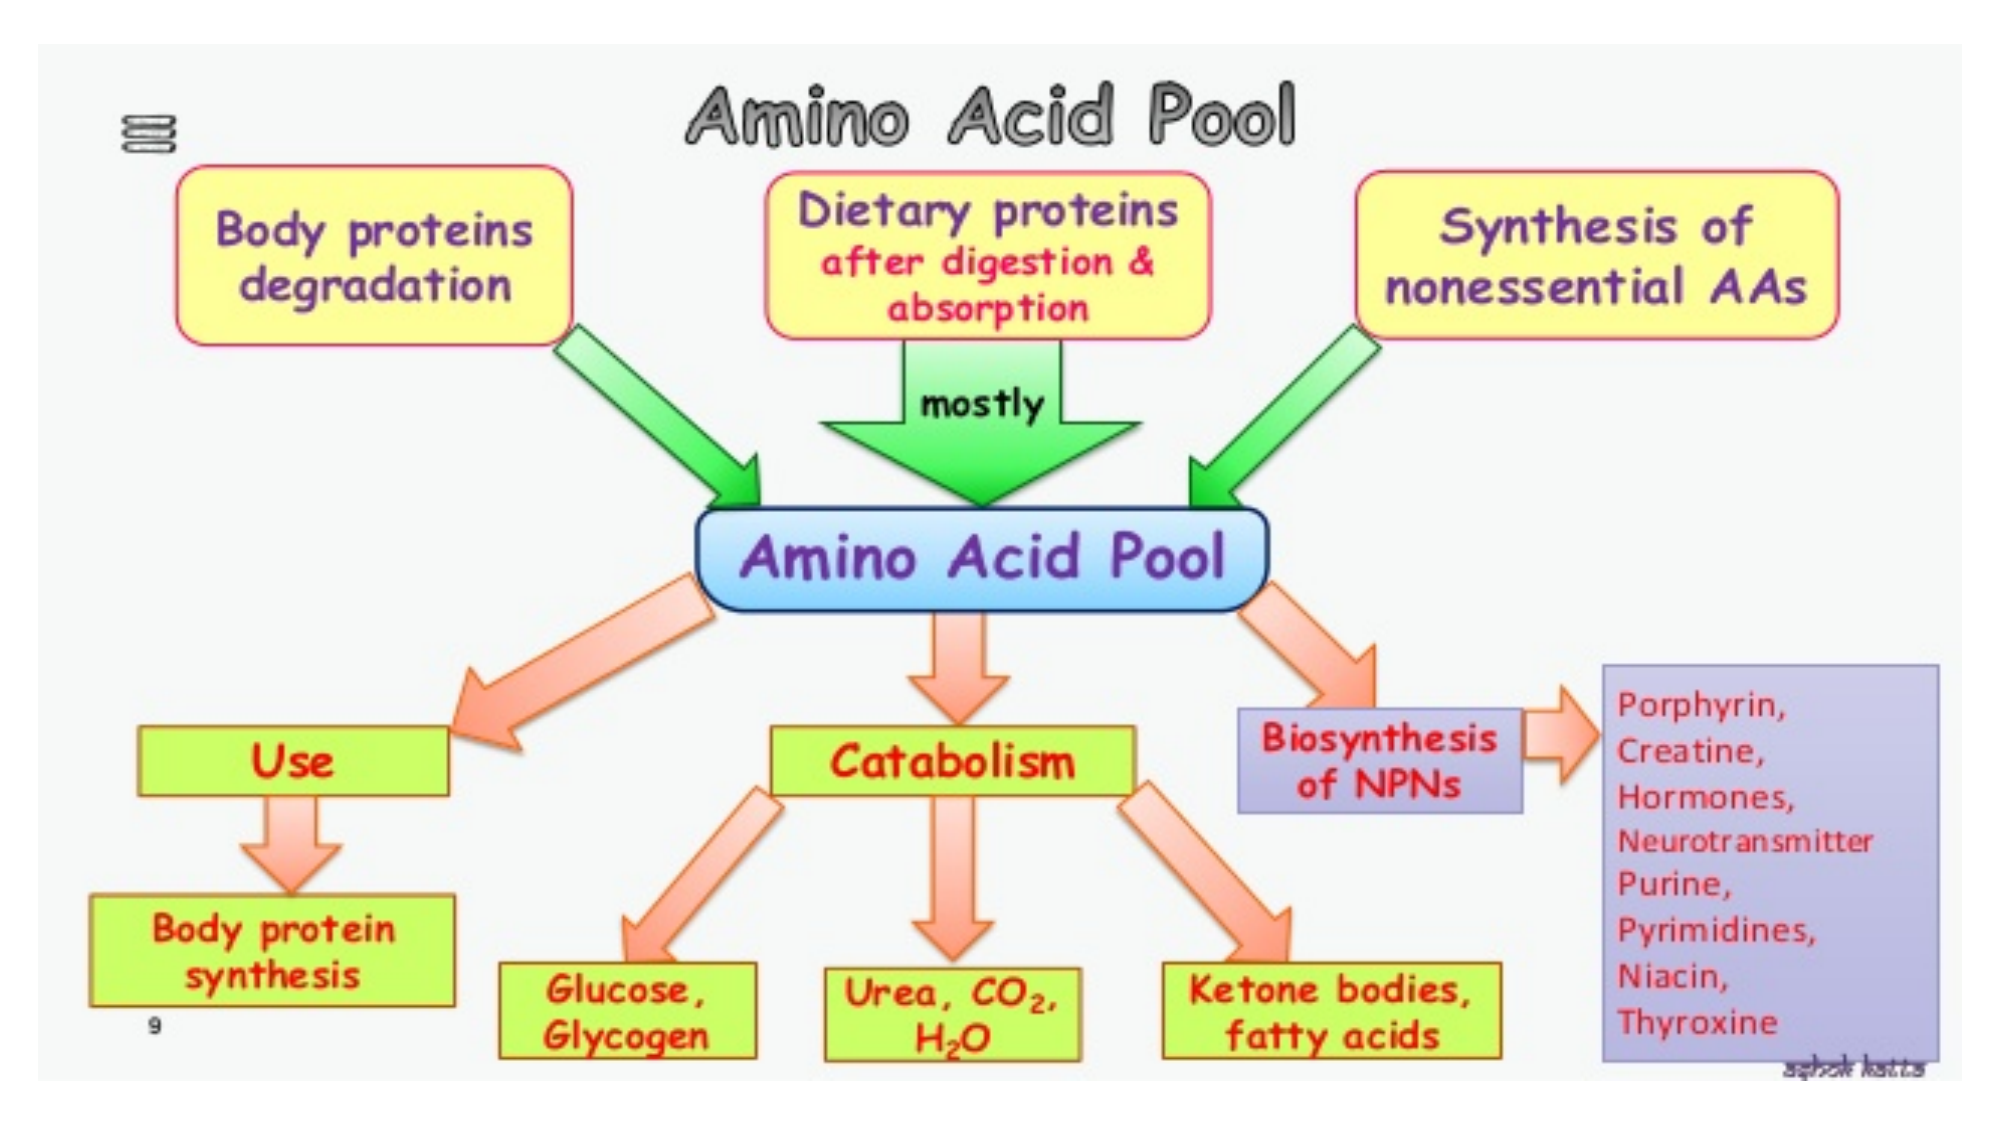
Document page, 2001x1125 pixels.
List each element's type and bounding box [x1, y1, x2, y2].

picture [38, 44, 1962, 1081]
